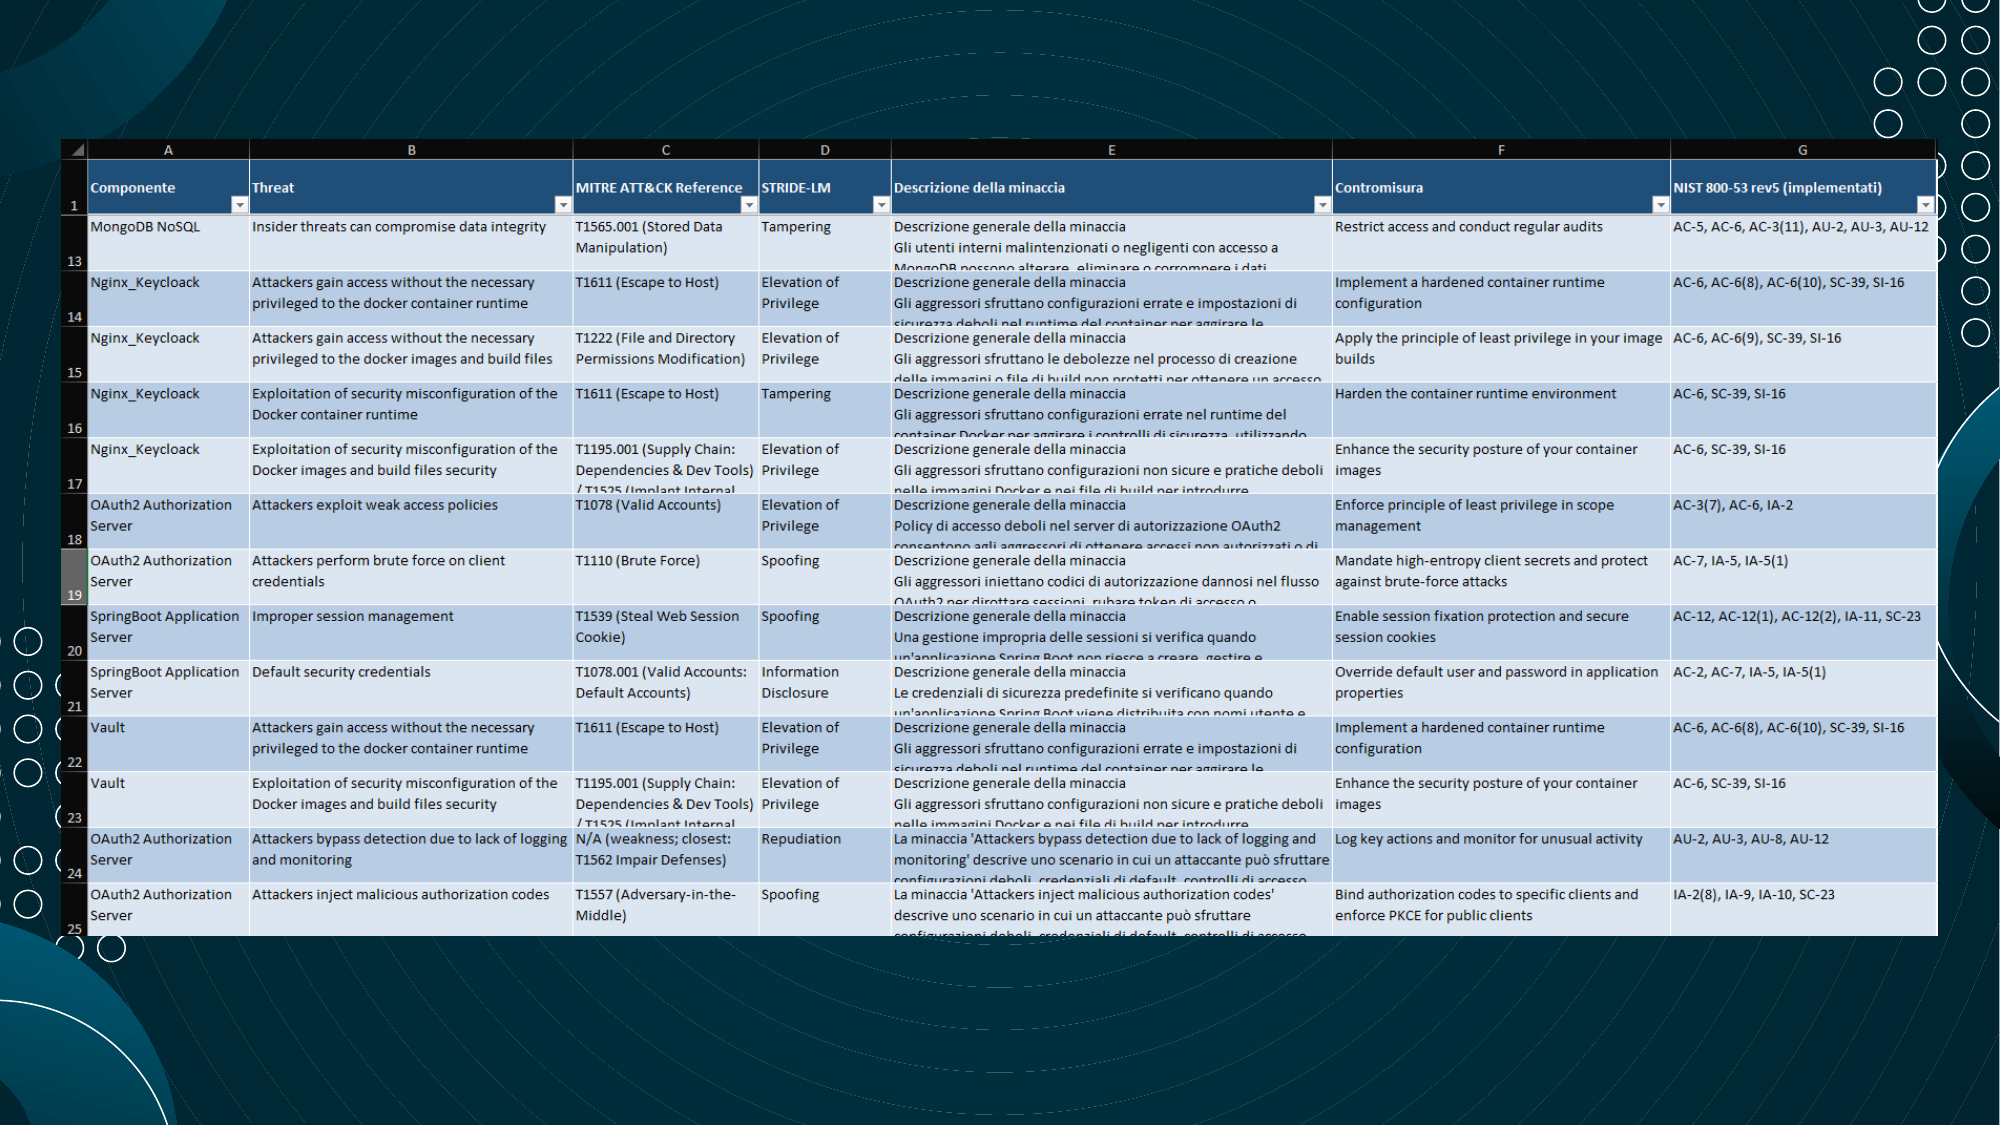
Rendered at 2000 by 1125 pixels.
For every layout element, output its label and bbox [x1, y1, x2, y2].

picture [61, 138, 1939, 937]
